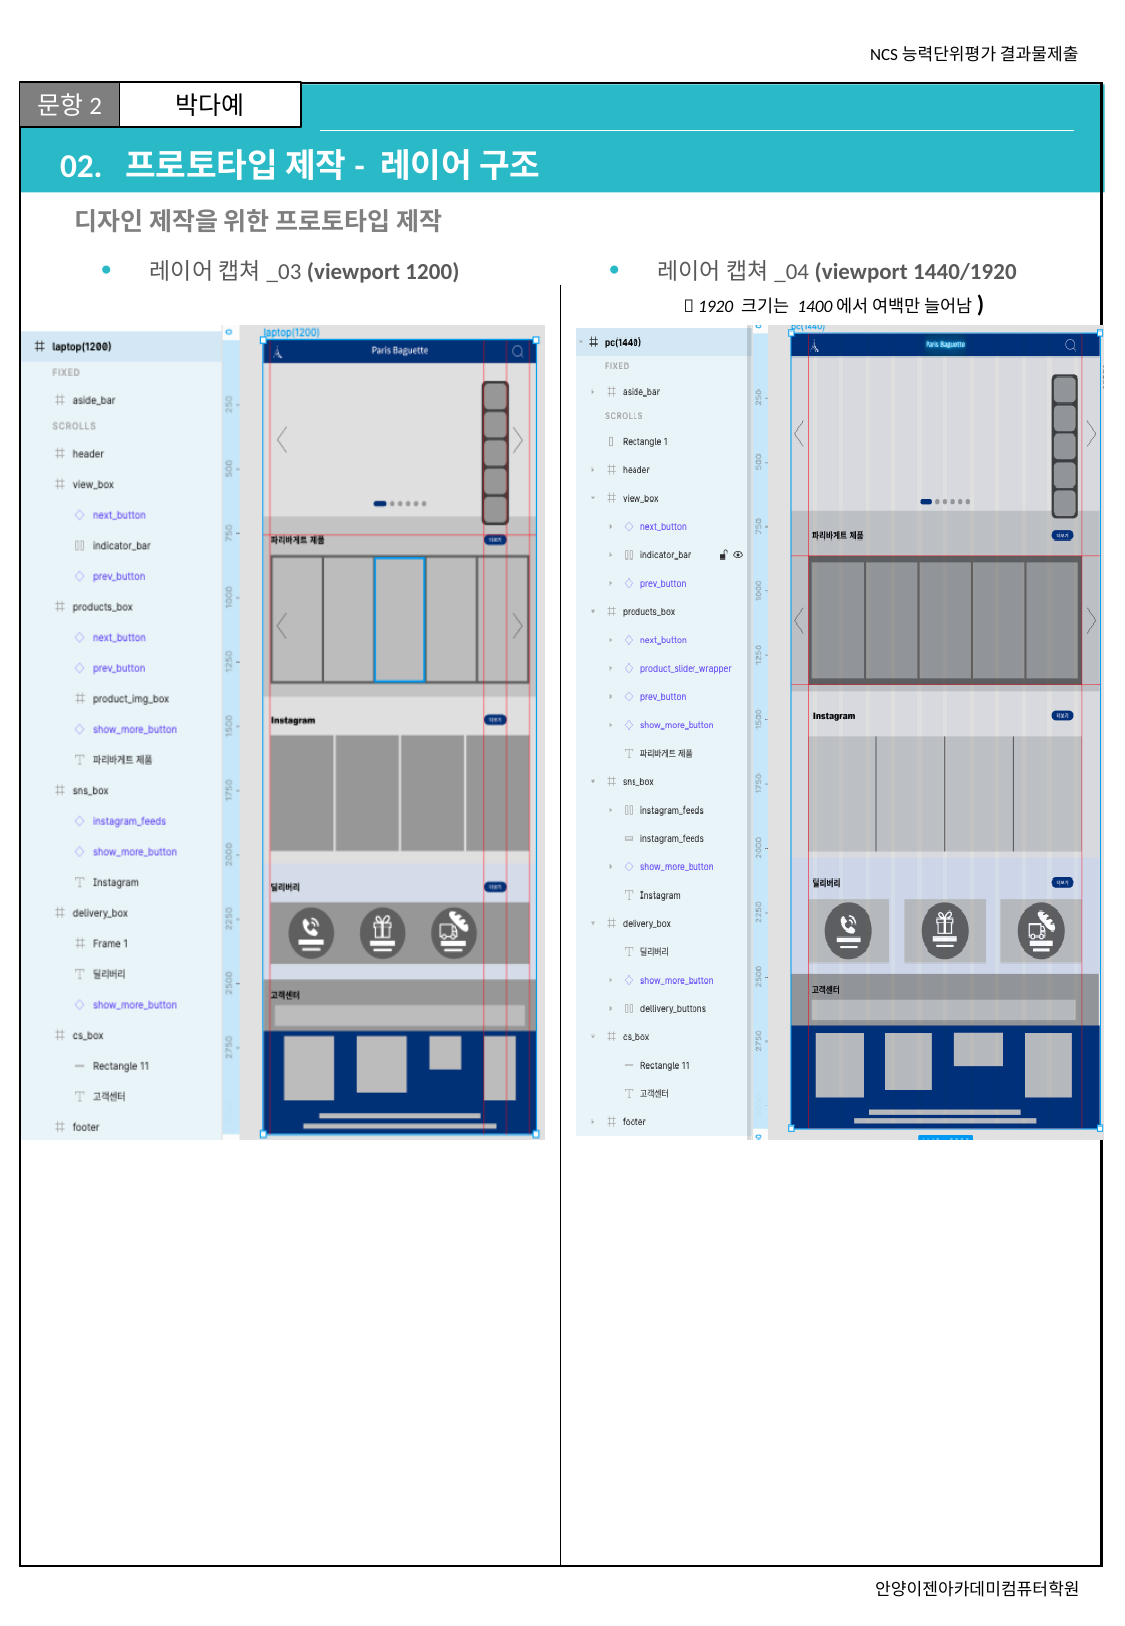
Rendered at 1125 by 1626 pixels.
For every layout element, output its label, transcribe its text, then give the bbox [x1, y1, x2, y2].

subtitle 디자인 제작을 위한 프로토타입 제작 [59, 202, 1076, 243]
picture [576, 325, 1104, 1140]
picture [21, 325, 546, 1140]
title 02. 프로토타입 제작- 레이어 구조 [45, 141, 1073, 193]
list 레이어 캡쳐_03 (viewport 1200) [59, 249, 518, 301]
list 레이어 캡쳐_04 (viewport 1440/1920  1920 크기는 1400에서 여백만 늘어남) [567, 249, 1080, 292]
